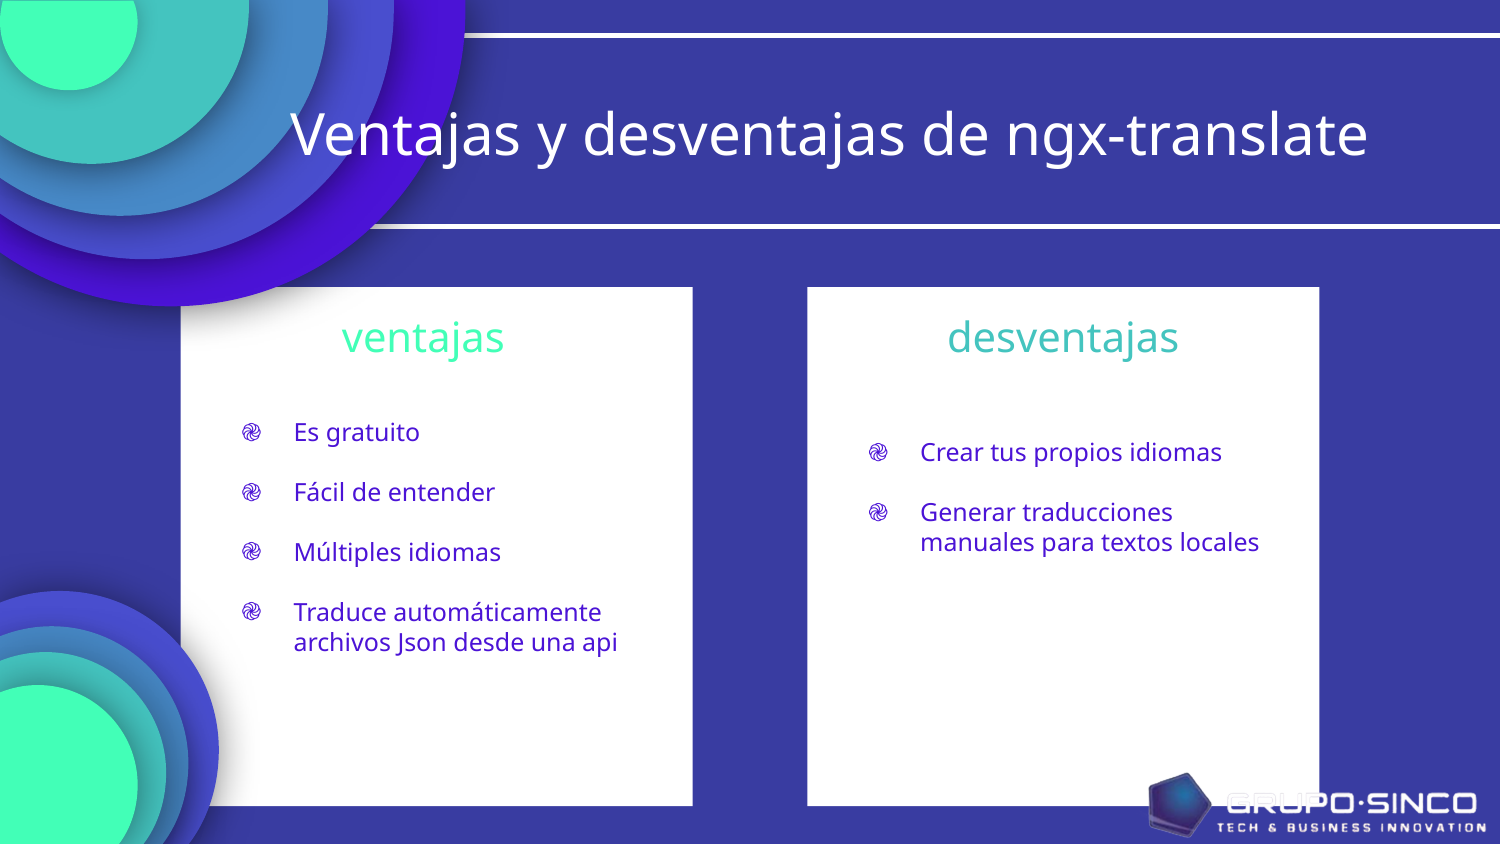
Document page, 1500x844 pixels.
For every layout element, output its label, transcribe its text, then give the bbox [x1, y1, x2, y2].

title Ventajas y desventajas de ngx-translate [0, 82, 1384, 177]
title desventajas [913, 309, 1214, 362]
title ventajas [273, 309, 574, 362]
picture [1105, 705, 1500, 844]
subtitle Crear tus propios idiomas Generar traducciones manuales para textos locales [830, 421, 1297, 633]
subtitle Es gratuito Fácil de entender Múltiples idiomas Traduce automáticamente archivos Json desde una api [203, 401, 670, 762]
